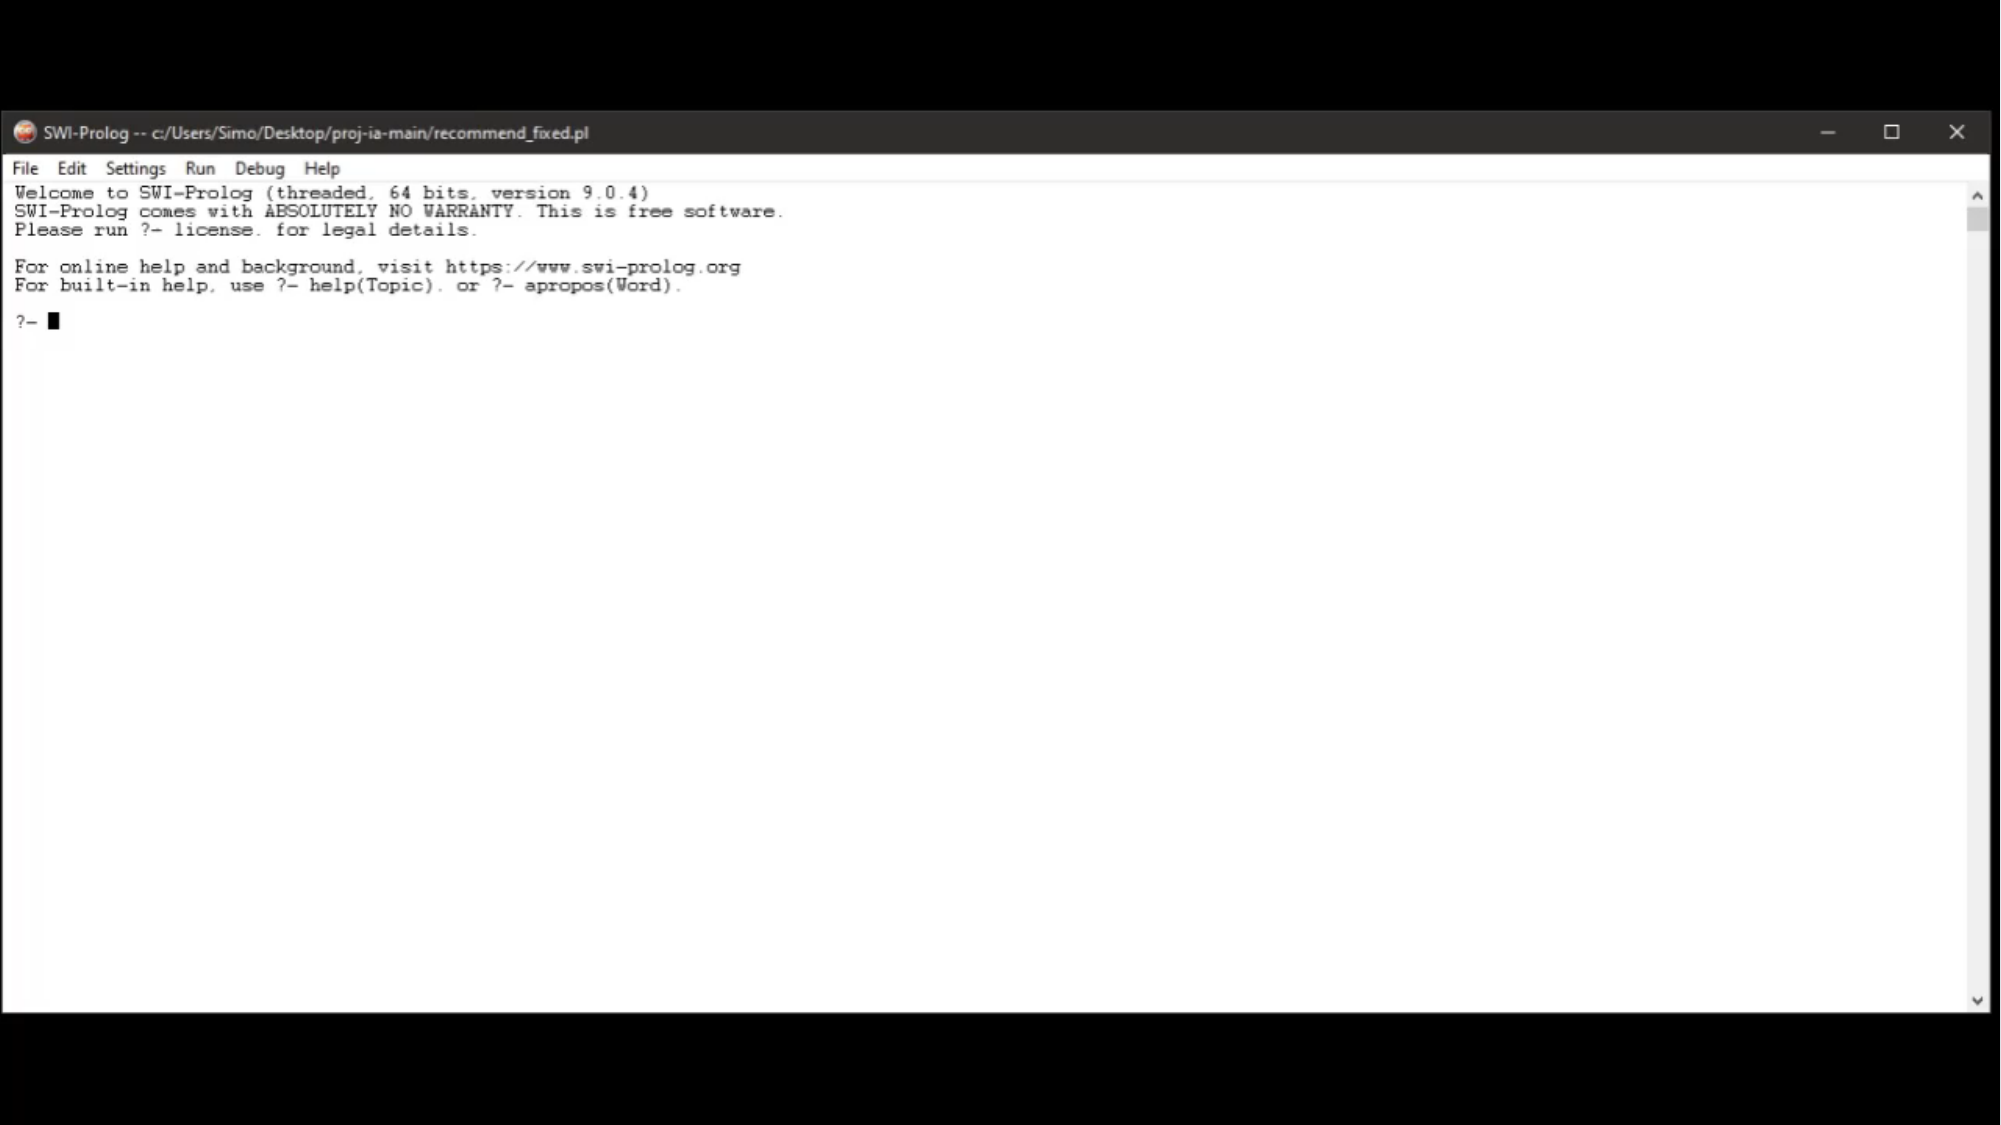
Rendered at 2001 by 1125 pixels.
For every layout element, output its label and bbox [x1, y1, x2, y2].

text_box [0, 0, 2000, 1125]
